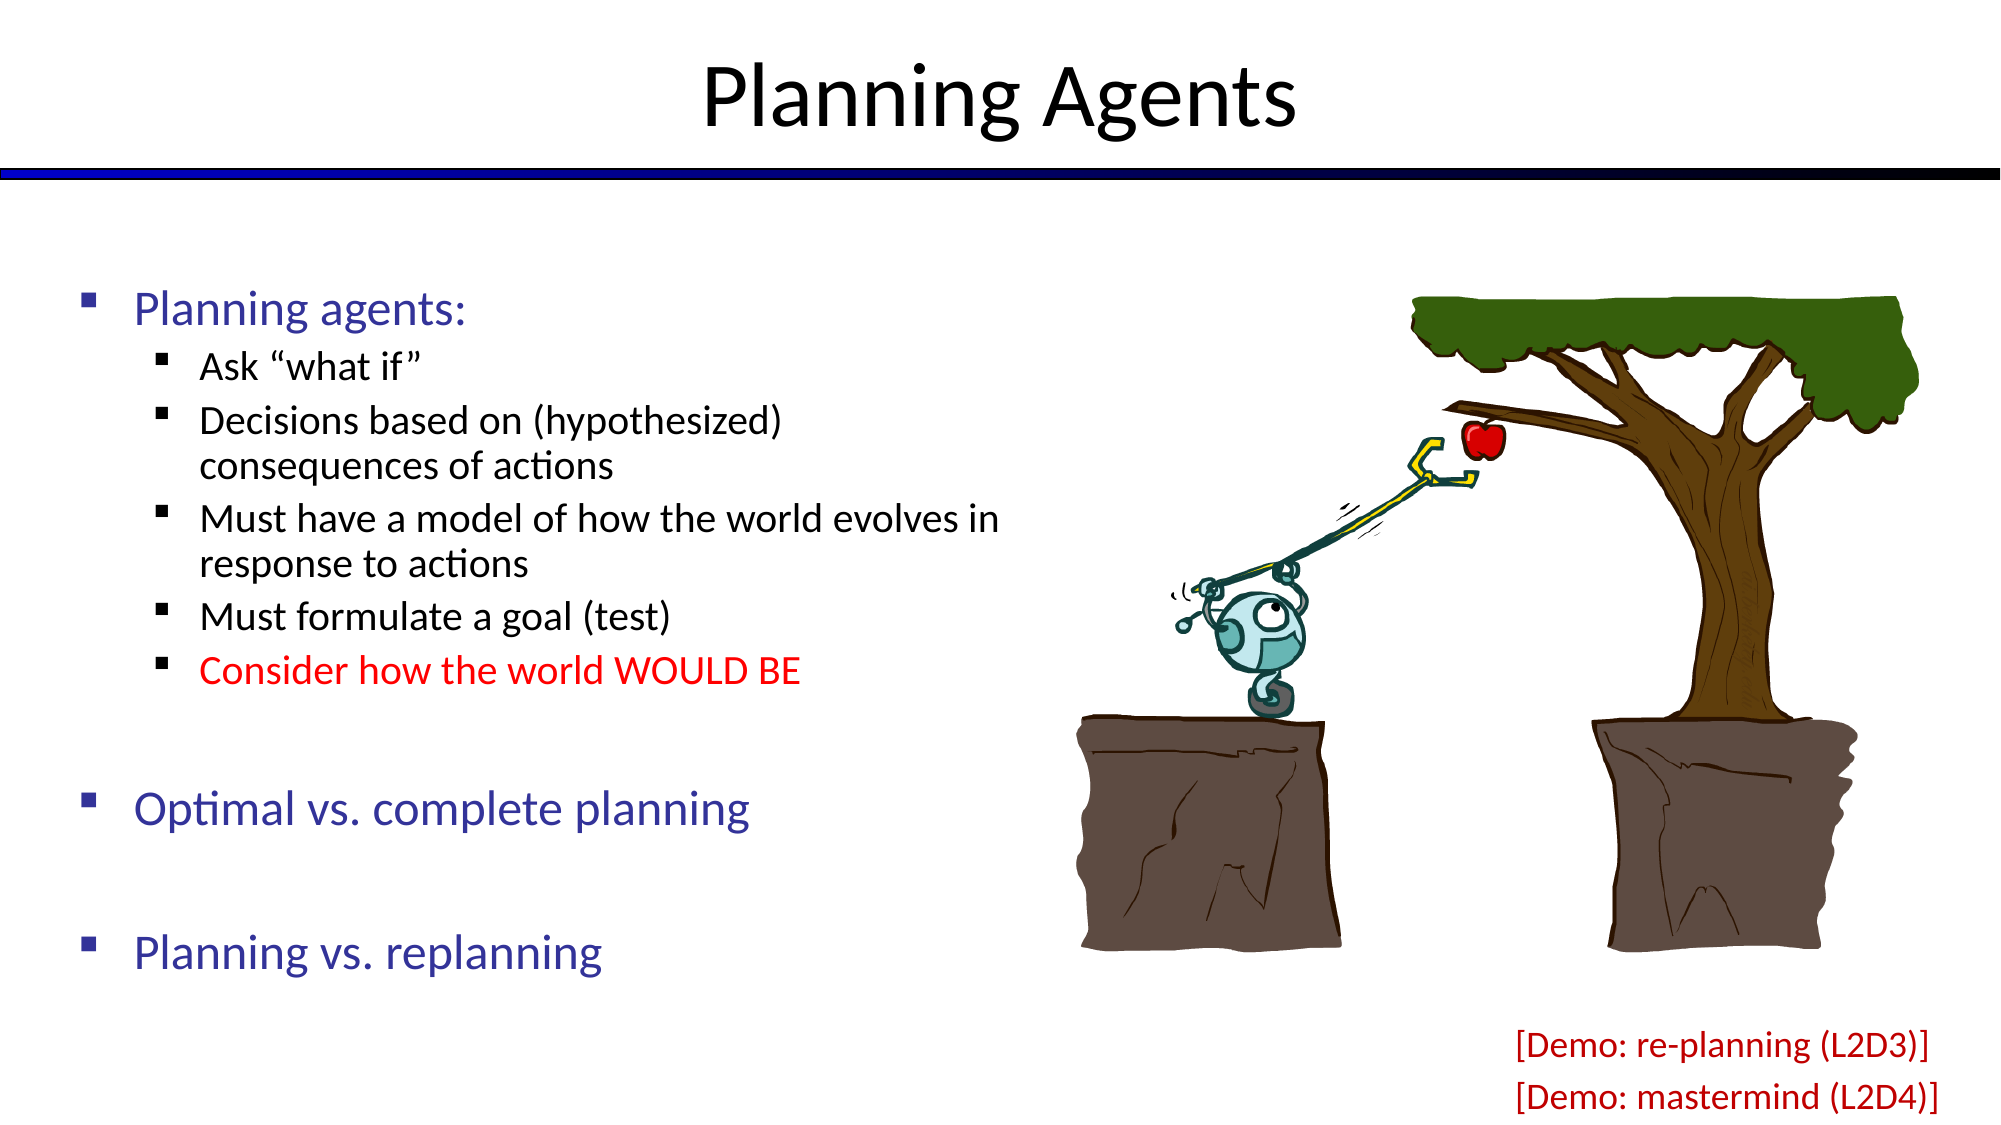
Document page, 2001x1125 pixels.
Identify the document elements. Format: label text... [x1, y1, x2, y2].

picture [1062, 286, 1927, 963]
text_box [Demo: mastermind (L2D4)] [1499, 1064, 1963, 1125]
list Planning agents: Ask “what if” Decisions based on (hypothesized) consequences of actions Must have a model of how the world evolves in response to actions Must formulate a goal (test) Consider how the world WOULD BE Optimal vs. complete planning Planning vs. replanning [62, 274, 1038, 1018]
text_box [Demo: re-planning (L2D3)] [1499, 1012, 1963, 1064]
title Planning Agents [0, 0, 2000, 184]
